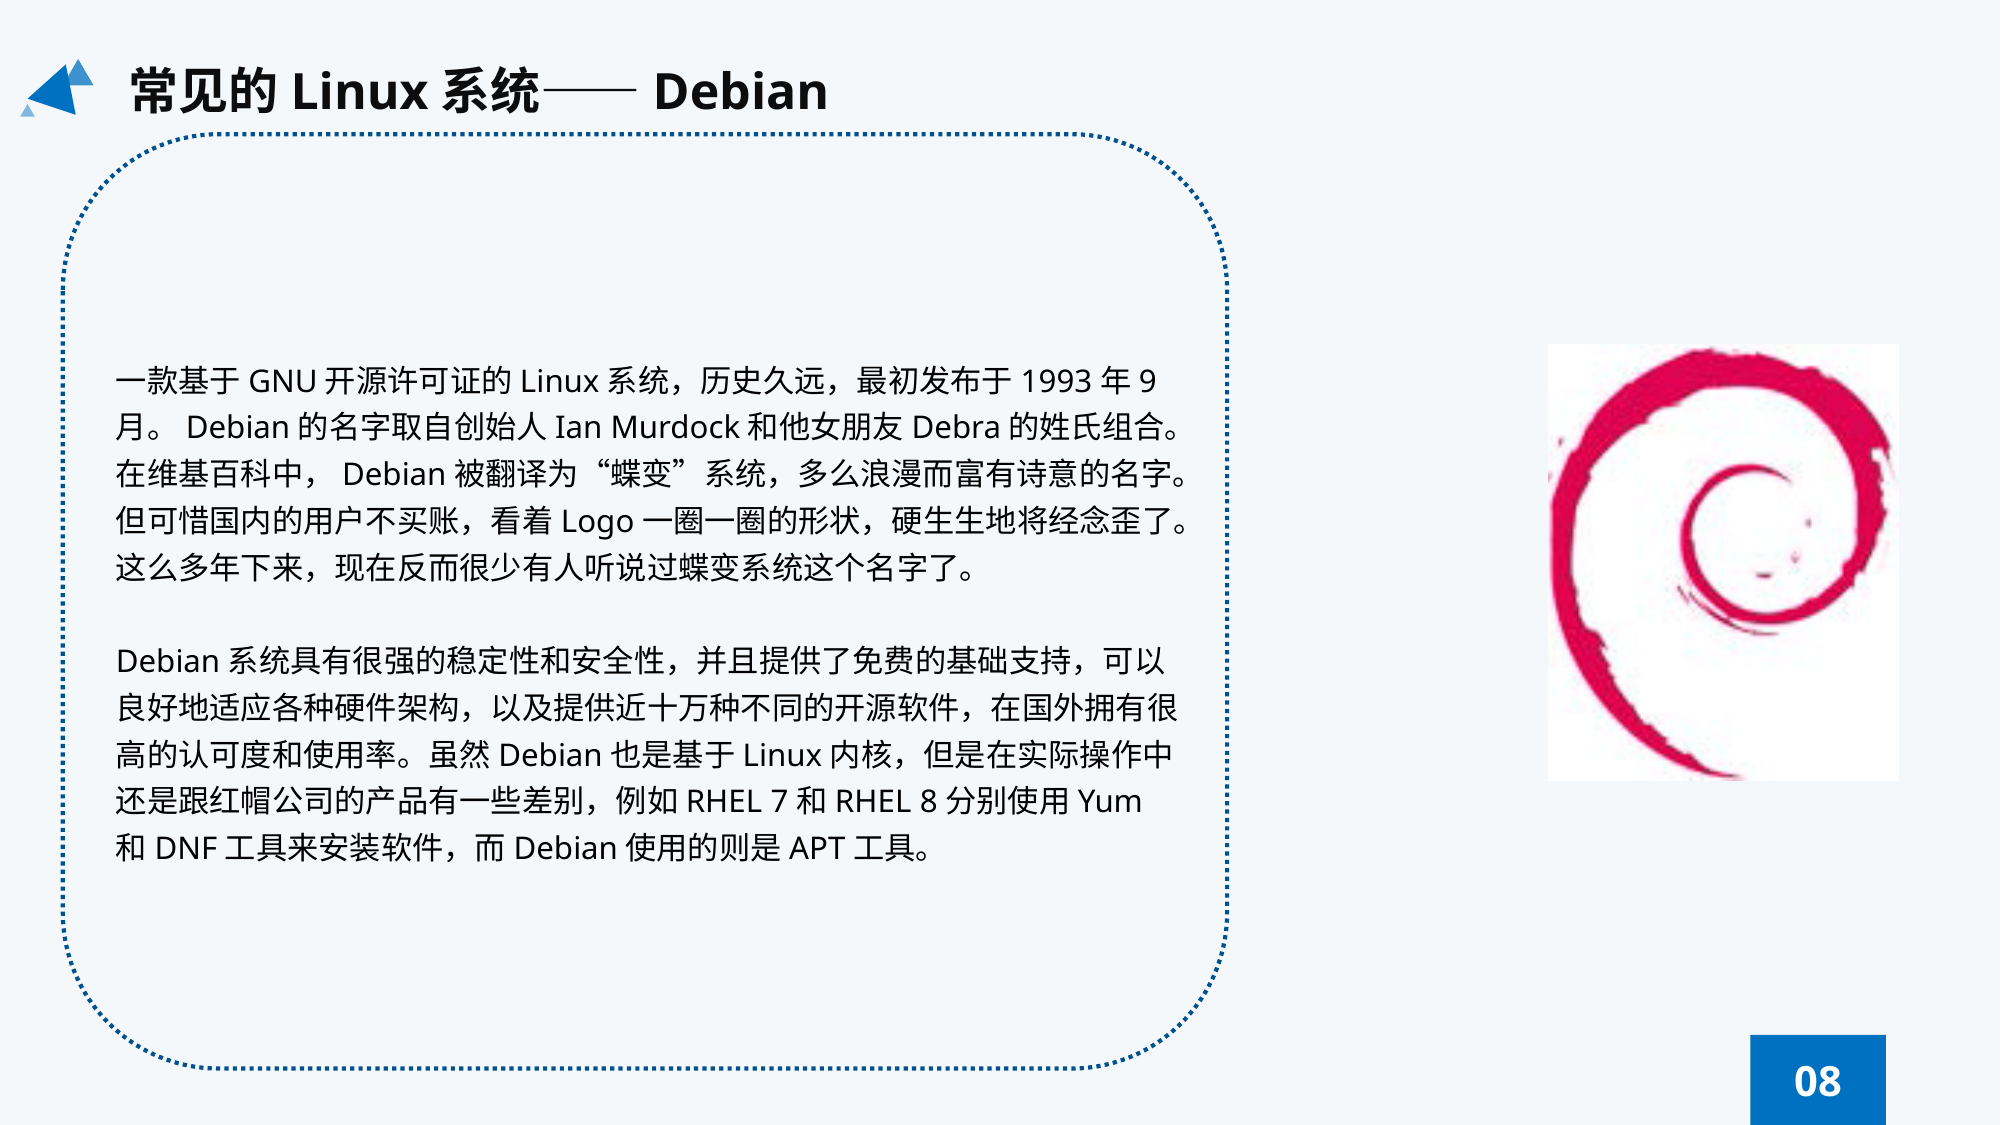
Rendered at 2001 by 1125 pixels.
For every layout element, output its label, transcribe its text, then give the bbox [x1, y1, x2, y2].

text_box 一款基于GNU开源许可证的Linux系统，历史久远，最初发布于1993年9月。Debian的名字取自创始人Ian Murdock和他女朋友Debra的姓氏组合。在维基百科中，Debian被翻译为“蝶变”系统，多么浪漫而富有诗意的名字。但可惜国内的用户不买账，看着Logo一圈一圈的形状，硬生生地将经念歪了。这么多年下来，现在反而很少有人听说过蝶变系统这个名字了。 Debian系统具有很强的稳定性和安全性，并且提供了免费的基础支持，可以良好地适应各种硬件架构，以及提供近十万种不同的开源软件，在国外拥有很高的认可度和使用率。虽然Debian也是基于Linux内核，但是在实际操作中还是跟红帽公司的产品有一些差别，例如RHEL 7和RHEL 8分别使用Yum和DNF工具来安装软件，而Debian使用的则是APT工具。 [101, 344, 1195, 921]
picture [1548, 344, 1899, 781]
text_box 常见的Linux系统——Debian [113, 52, 854, 127]
text_box [61, 133, 1229, 1070]
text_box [20, 58, 94, 117]
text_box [1750, 1034, 1886, 1125]
